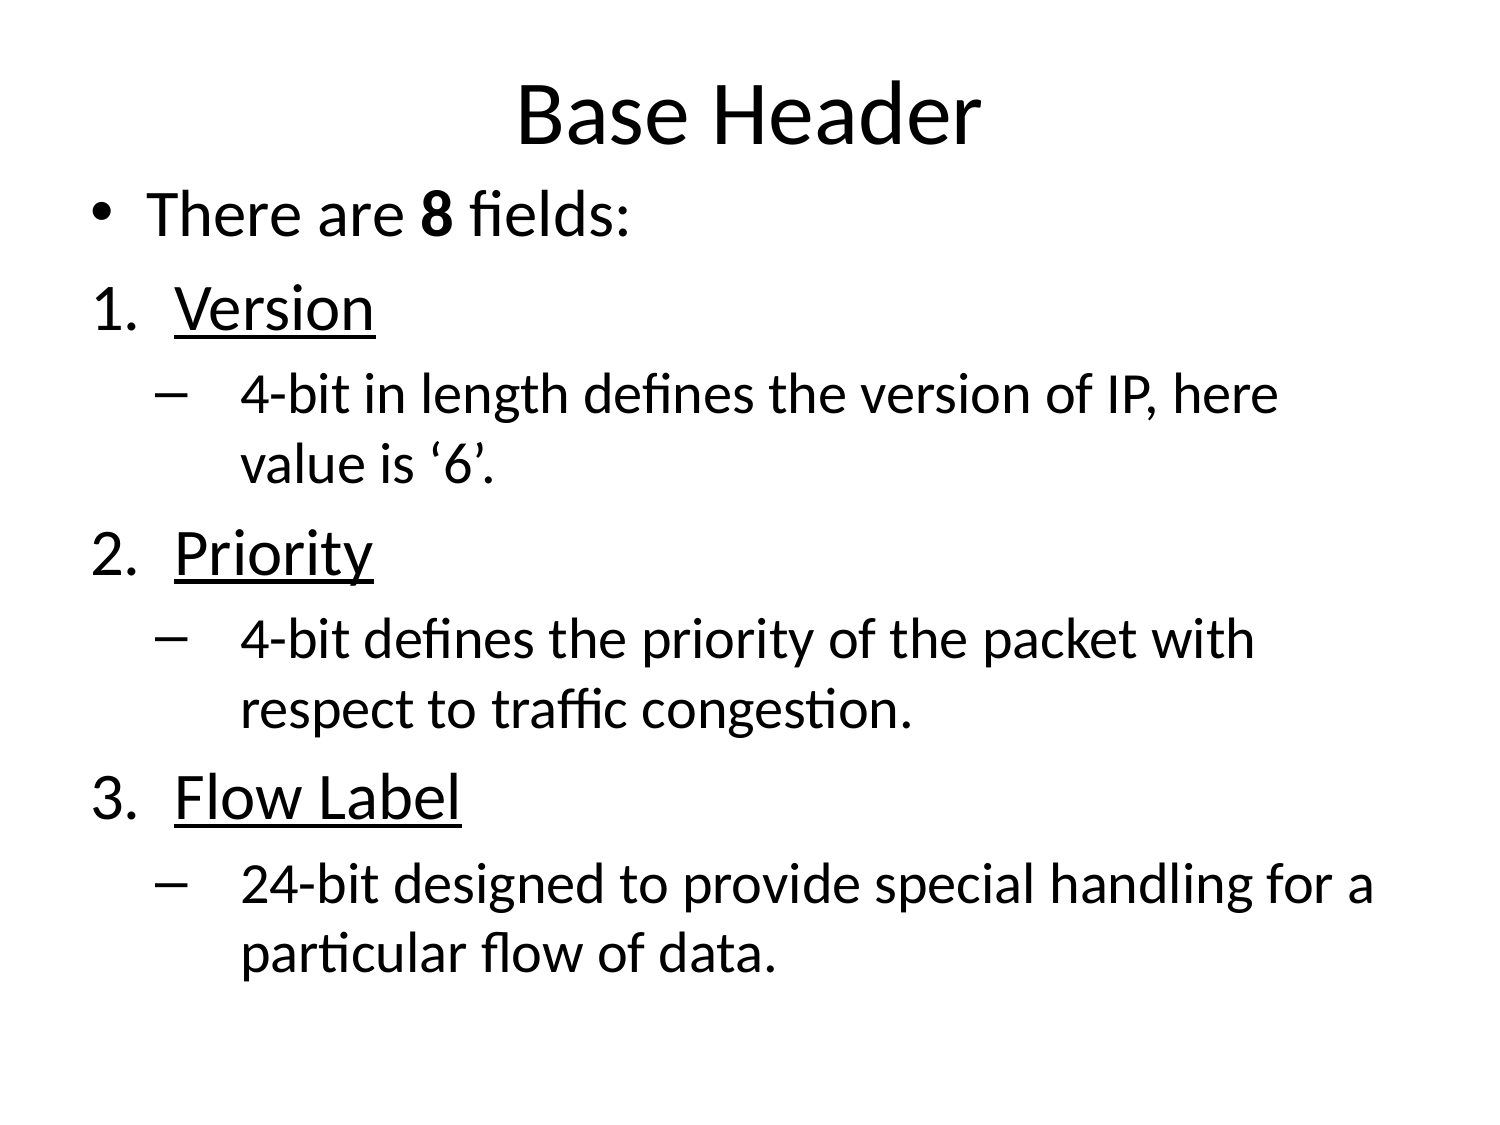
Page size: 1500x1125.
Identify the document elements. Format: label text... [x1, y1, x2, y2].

list There are 8 fields: Version 4-bit in length defines the version of IP, here value is ‘6’. Priority 4-bit defines the priority of the packet with respect to traffic congestion. Flow Label 24-bit designed to provide special handling for a particular flow of data. [75, 162, 1425, 1005]
title Base Header [75, 45, 1425, 162]
